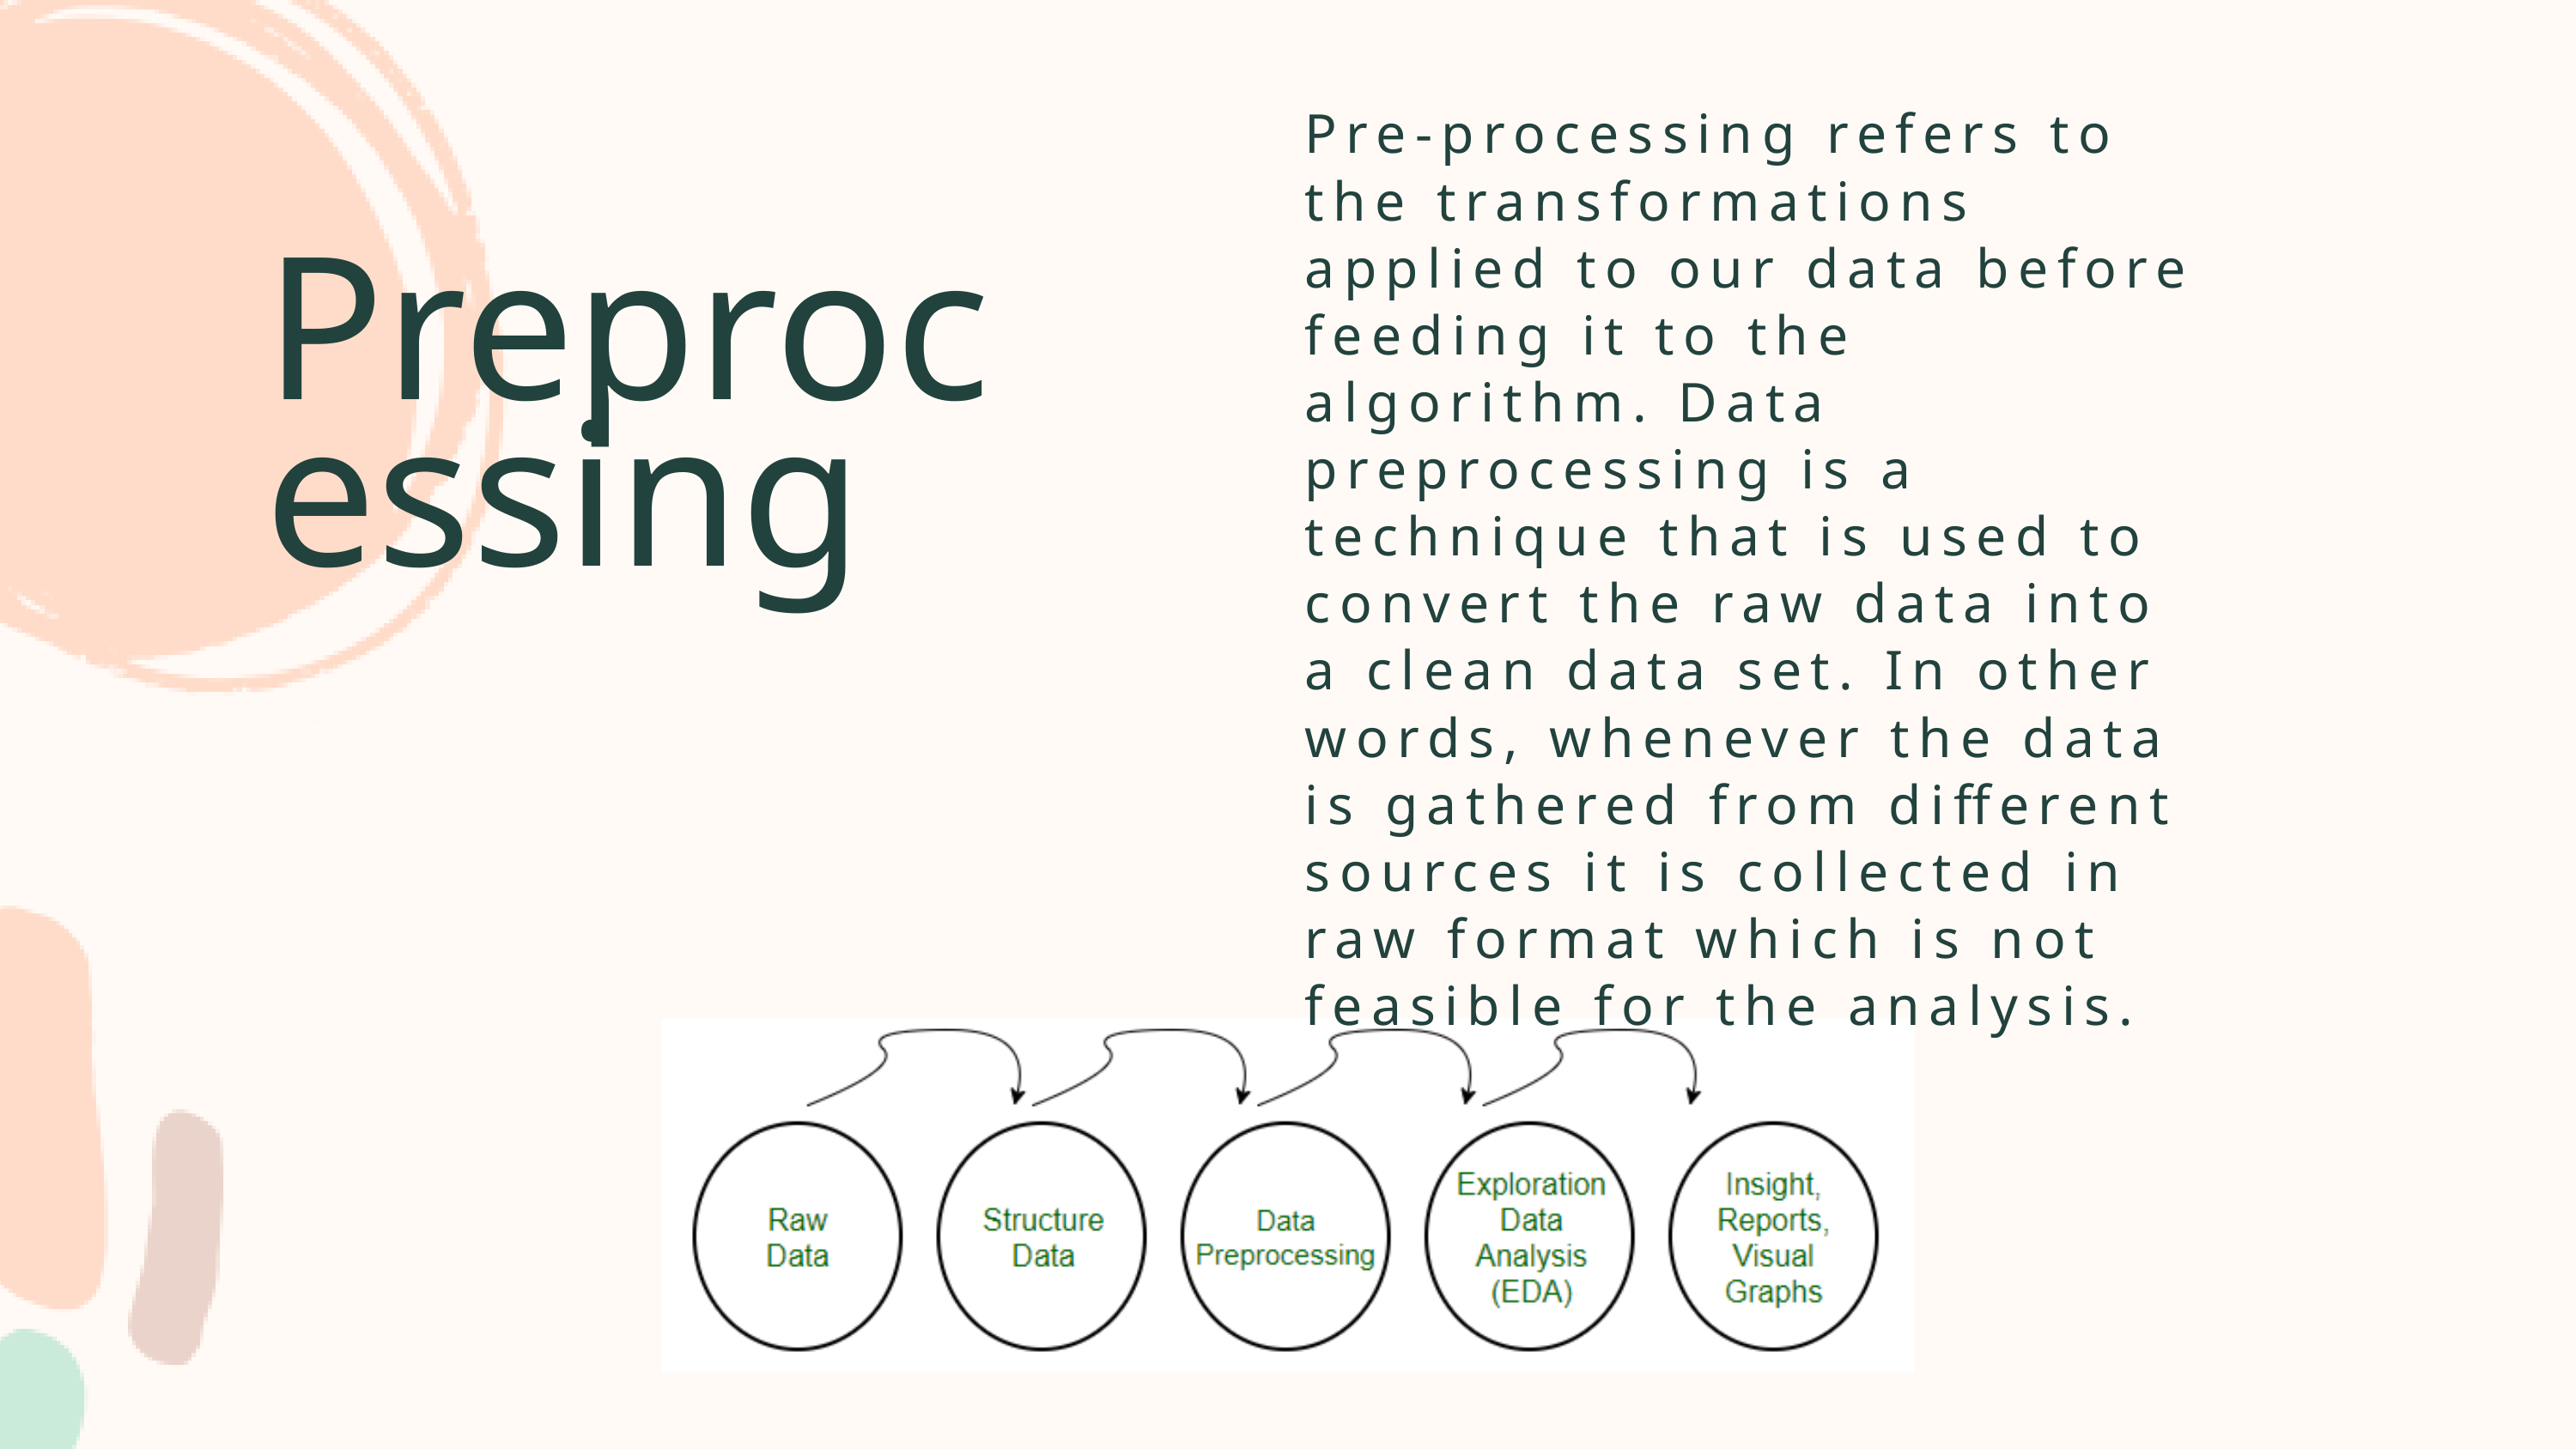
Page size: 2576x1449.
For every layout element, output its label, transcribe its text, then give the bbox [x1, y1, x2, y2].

text_box Preprocessing [264, 272, 1067, 606]
text_box Pre-processing refers to the transformations applied to our data before feeding it to the algorithm. Data preprocessing is a technique that is used to convert the raw data into a clean data set. In other words, whenever the data is gathered from different sources it is collected in raw format which is not feasible for the analysis. [1304, 97, 2217, 1037]
text_box [0, 906, 224, 1449]
text_box [0, 0, 508, 724]
text_box [661, 1018, 1915, 1373]
